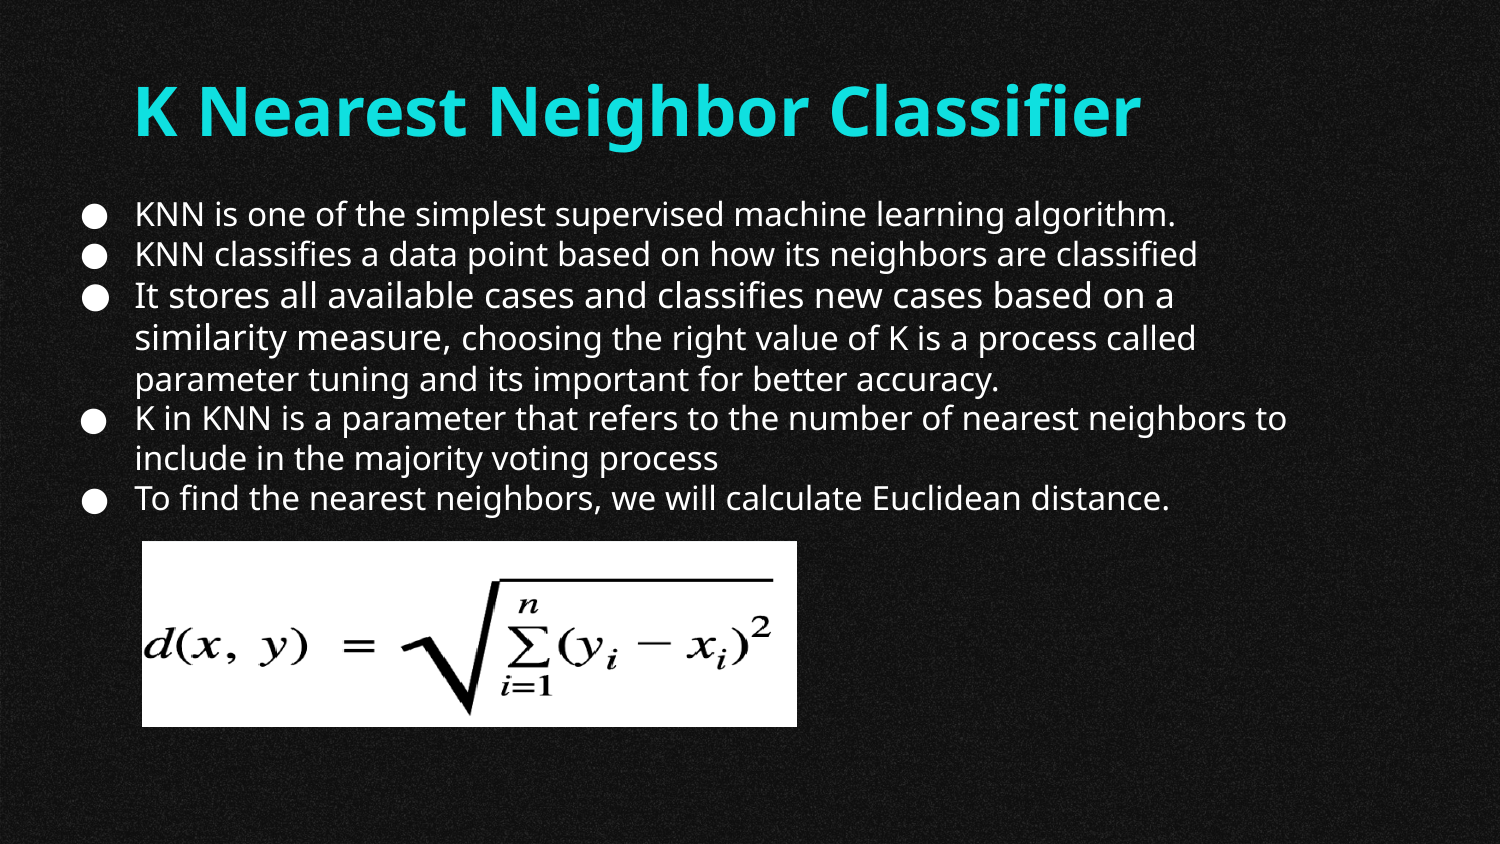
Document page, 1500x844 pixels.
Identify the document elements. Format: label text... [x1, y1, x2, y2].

picture [142, 540, 798, 727]
subtitle KNN is one of the simplest supervised machine learning algorithm. KNN classifies a data point based on how its neighbors are classified It stores all available cases and classifies new cases based on a similarity measure, choosing the right value of K is a process called parameter tuning and its important for better accuracy. K in KNN is a parameter that refers to the number of nearest neighbors to include in the majority voting process To find the nearest neighbors, we will calculate Euclidean distance. [44, 147, 1350, 643]
title K Nearest Neighbor Classifier [117, 59, 1298, 147]
